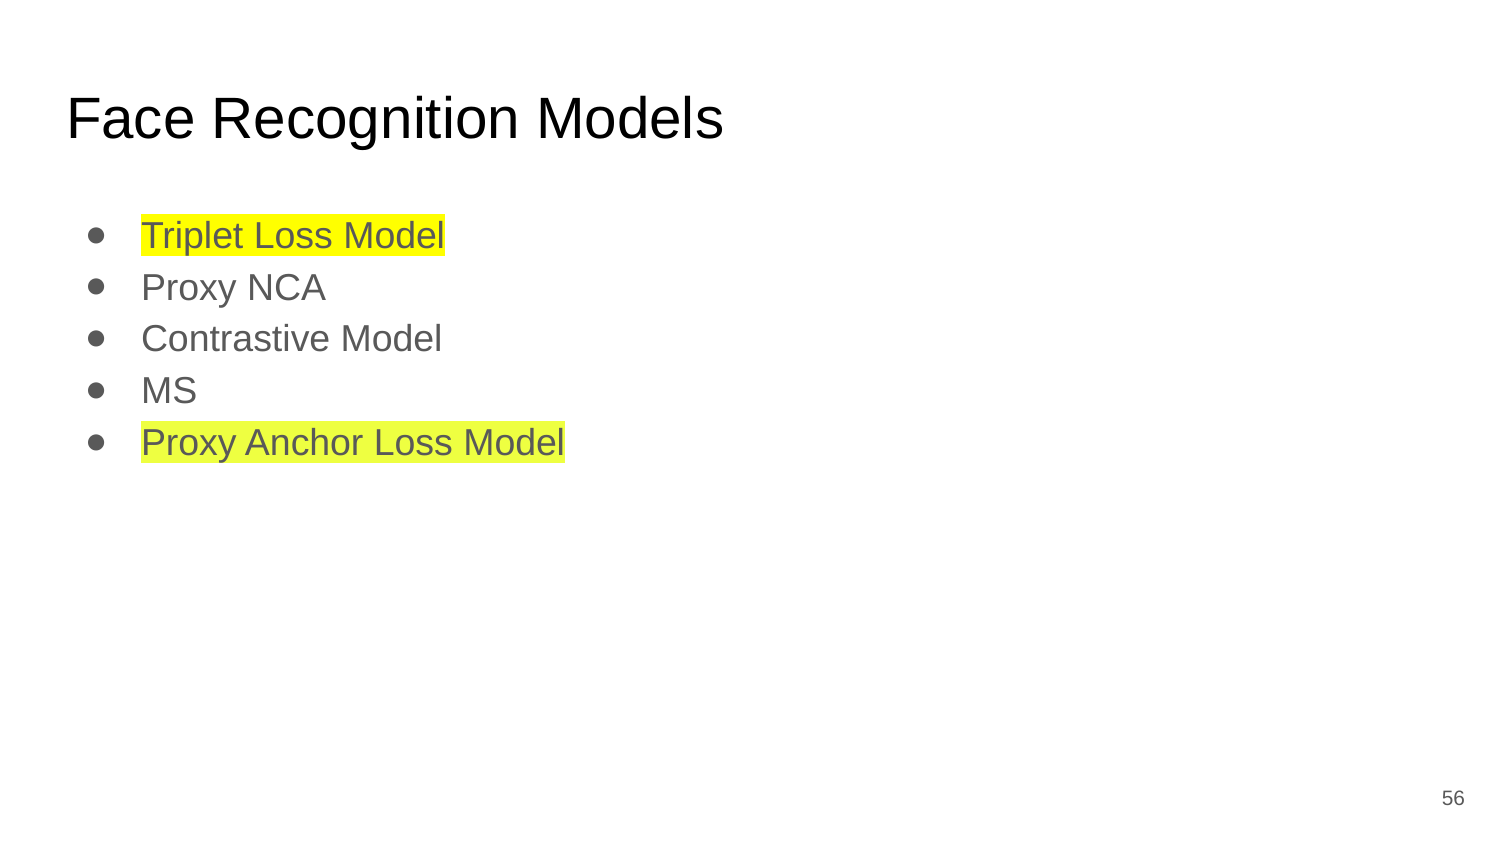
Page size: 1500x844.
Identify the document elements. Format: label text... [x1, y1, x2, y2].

list Triplet Loss Model Proxy NCA Contrastive Model MS Proxy Anchor Loss Model [51, 189, 1449, 750]
slide_number ‹#› [1389, 764, 1480, 830]
title Face Recognition Models [51, 72, 1449, 167]
